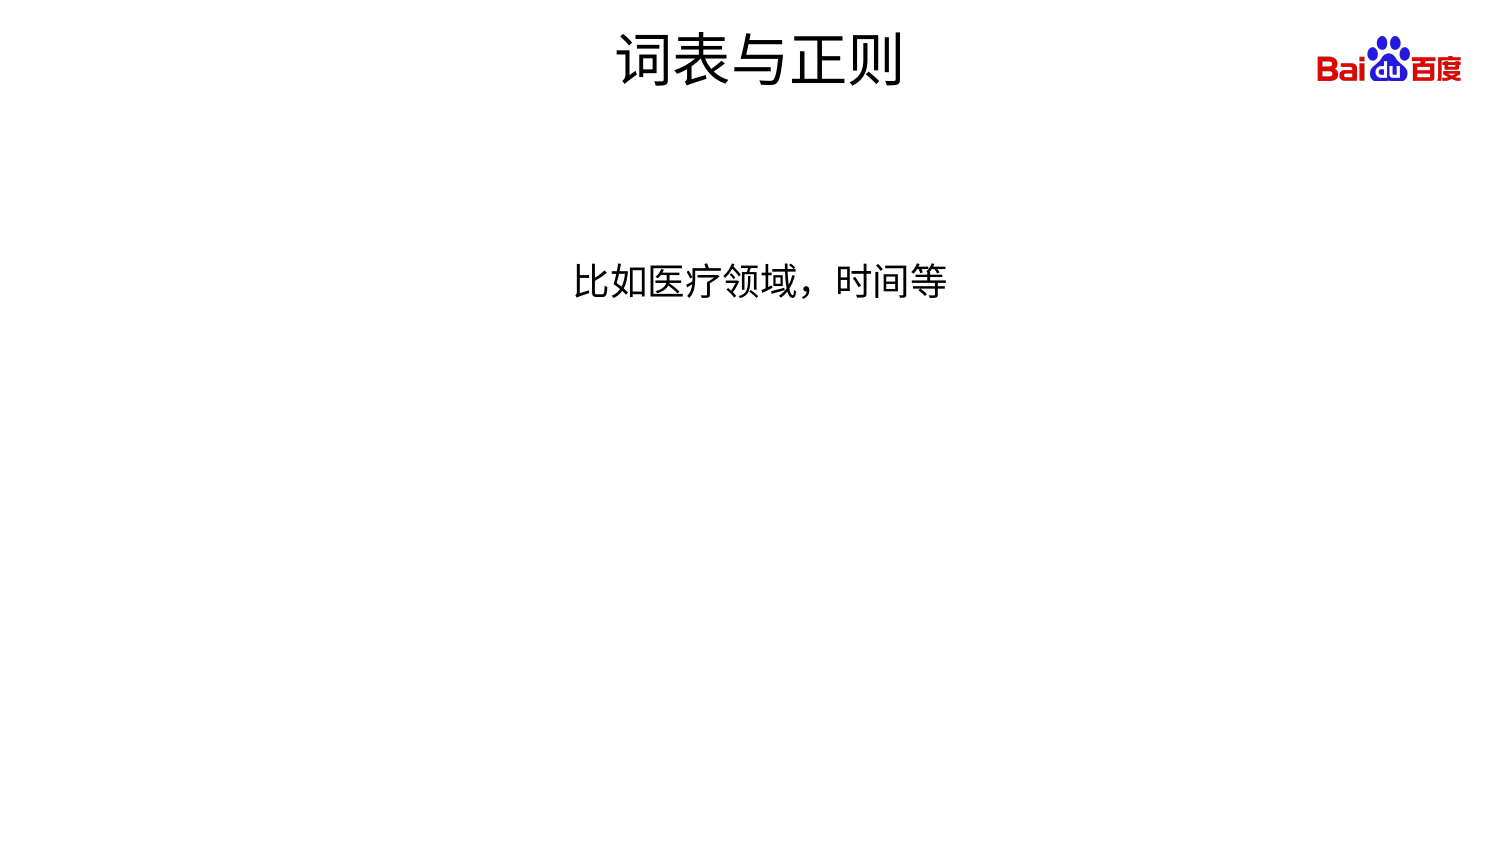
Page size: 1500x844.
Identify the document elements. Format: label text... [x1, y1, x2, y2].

text_box 词表与正则 [215, 15, 1305, 101]
picture [1317, 35, 1461, 81]
text_box 比如医疗领域，时间等 [557, 250, 963, 311]
